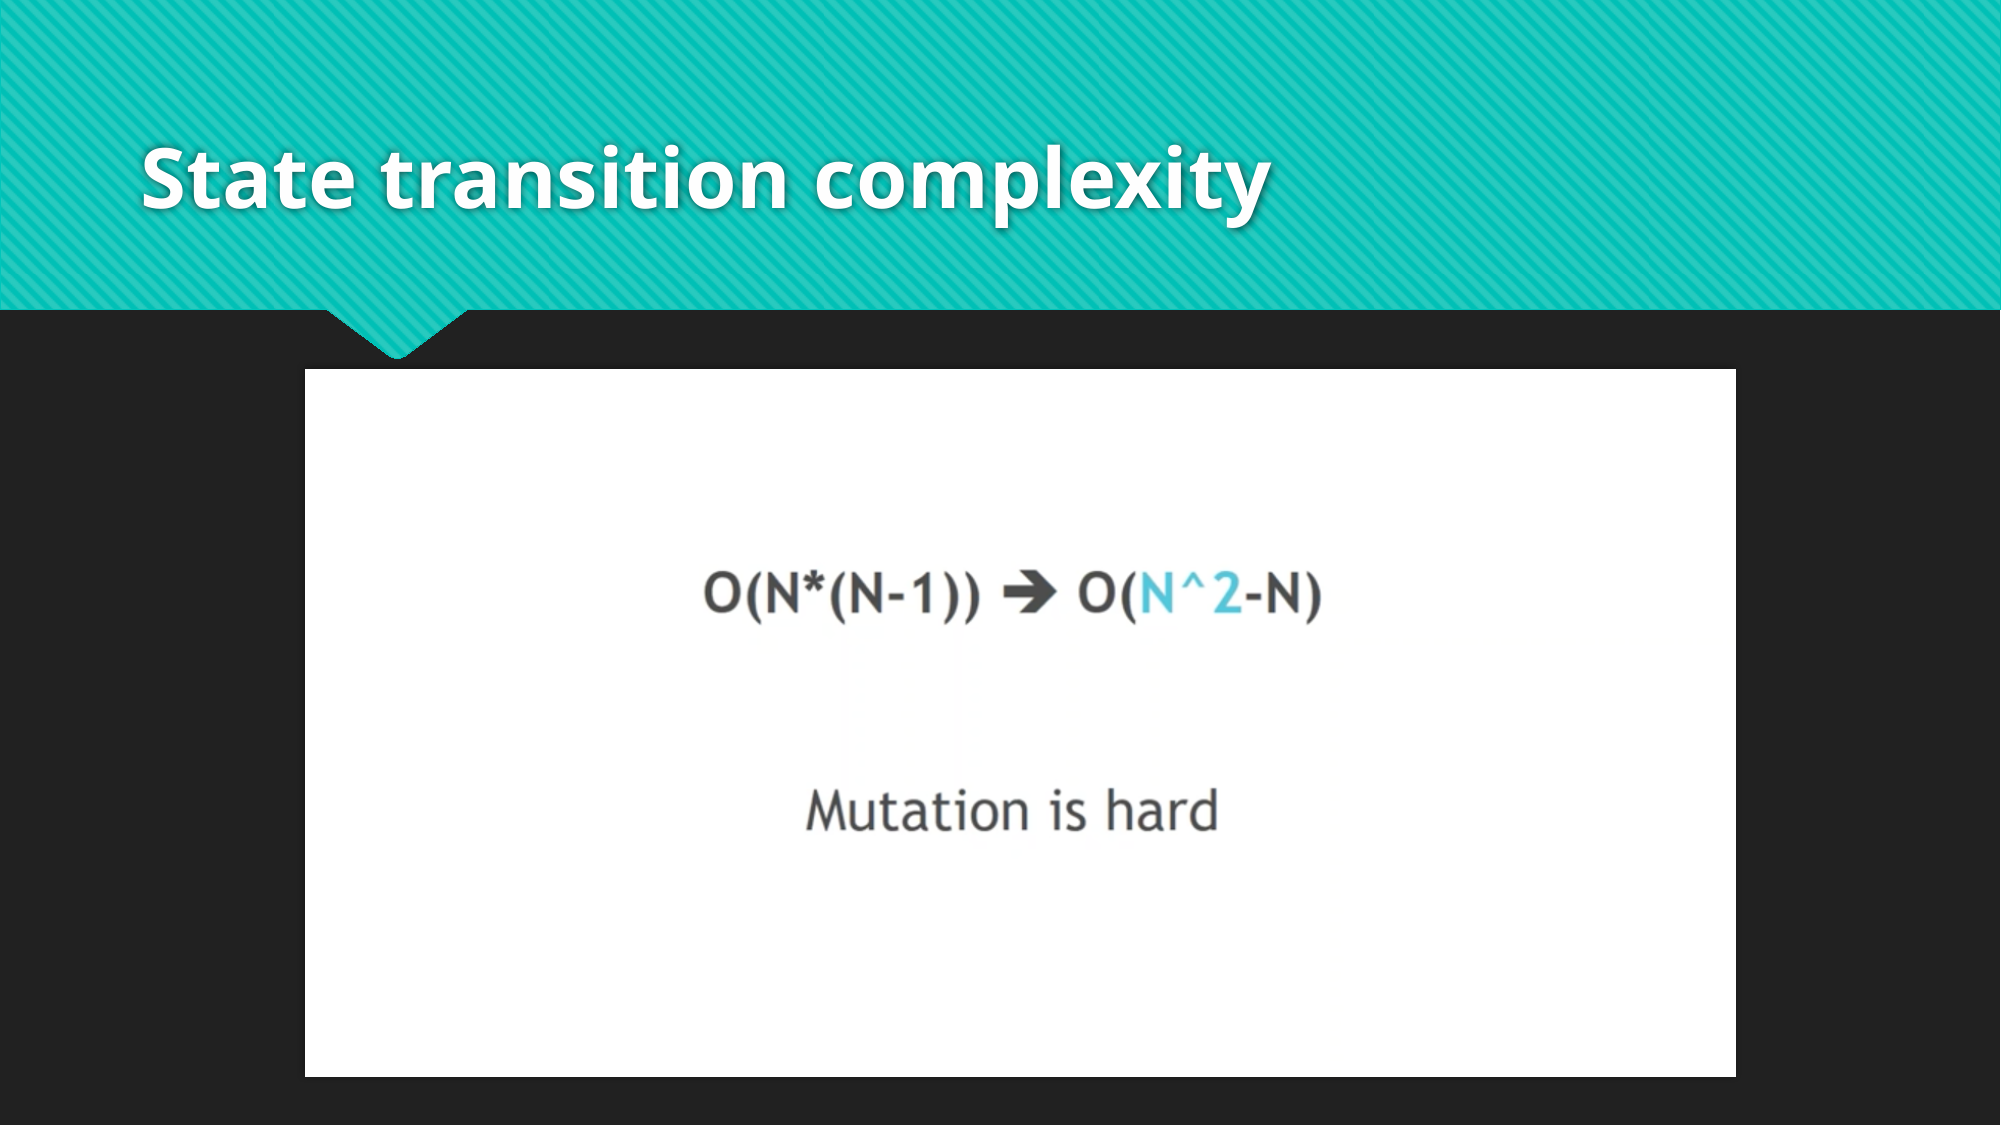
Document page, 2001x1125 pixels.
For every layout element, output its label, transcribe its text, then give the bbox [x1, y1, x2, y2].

picture [305, 368, 1736, 1077]
title State transition complexity [132, 72, 1868, 234]
picture [1, 0, 2000, 358]
